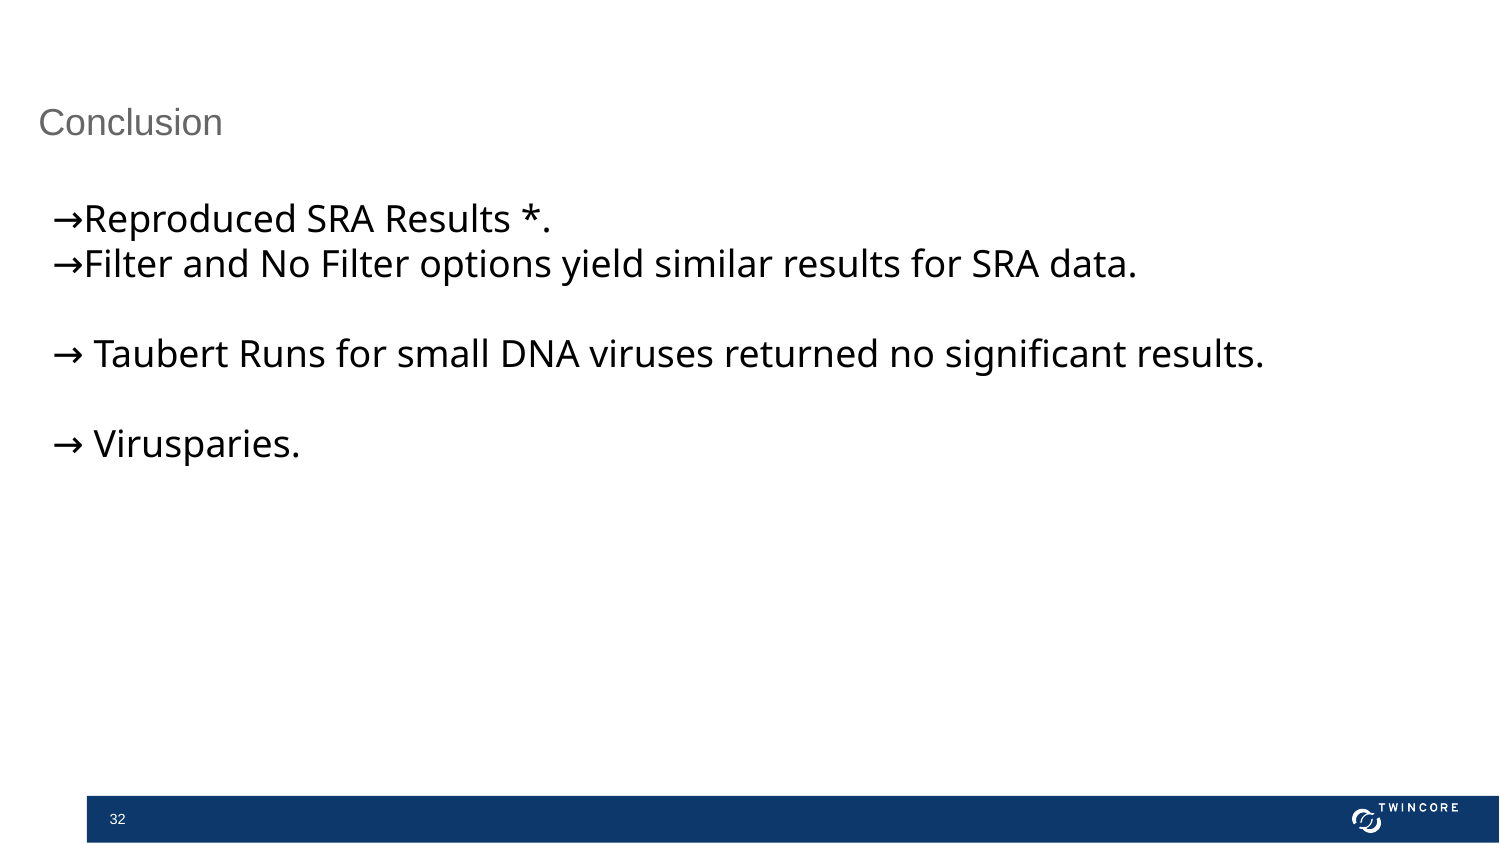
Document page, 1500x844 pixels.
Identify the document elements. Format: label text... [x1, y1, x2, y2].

picture [1352, 803, 1458, 833]
text_box →Reproduced SRA Results *. →Filter and No Filter options yield similar results for SRA data. → Taubert Runs for small DNA viruses returned no significant results. → Virusparies. [37, 187, 1388, 675]
